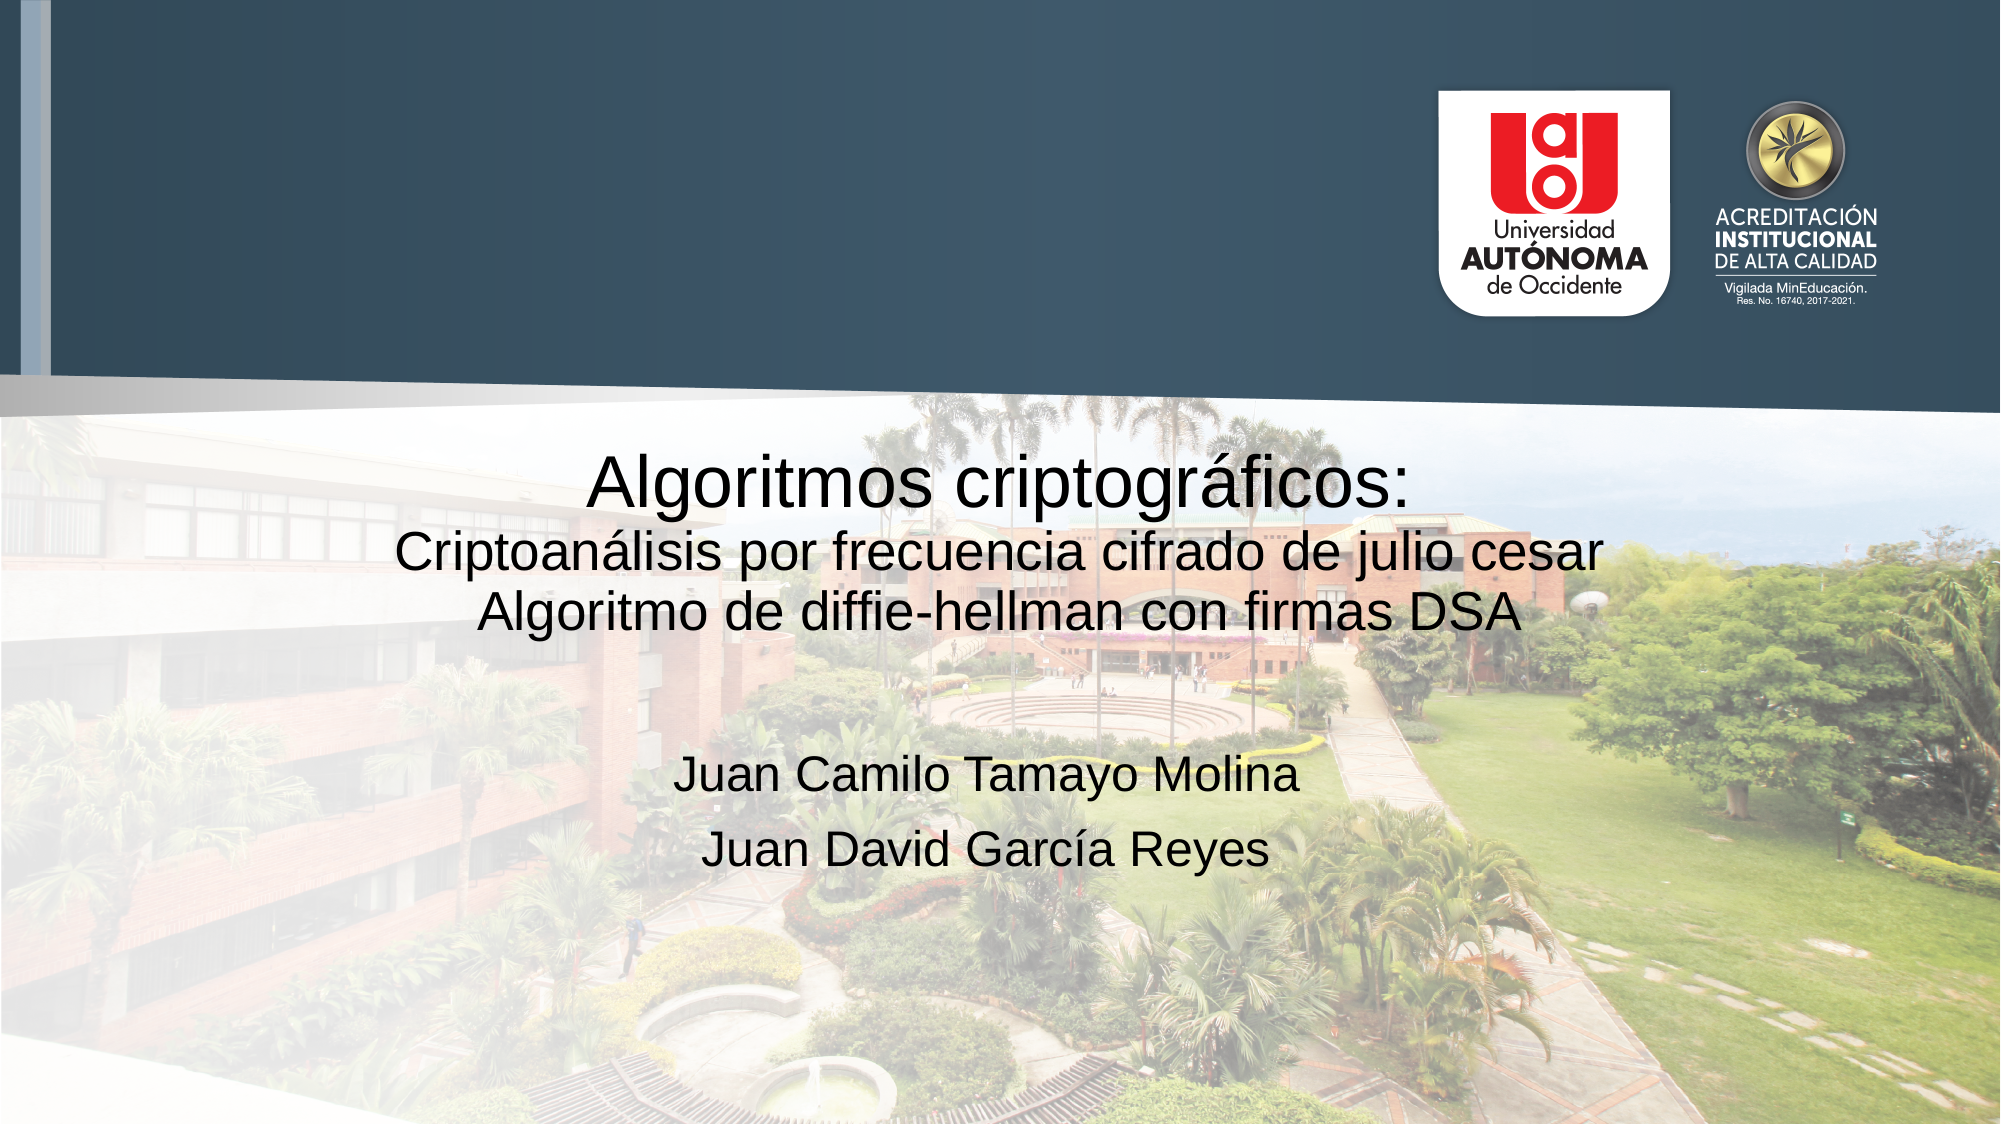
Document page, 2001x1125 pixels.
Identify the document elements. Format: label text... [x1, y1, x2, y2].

title Algoritmos criptográficos: Criptoanálisis por frecuencia cifrado de julio cesar Algoritmo de diffie-hellman con firmas DSA [249, 436, 1750, 652]
picture [0, 0, 2001, 1125]
subtitle Juan Camilo Tamayo Molina Juan David García Reyes [71, 740, 1902, 1013]
